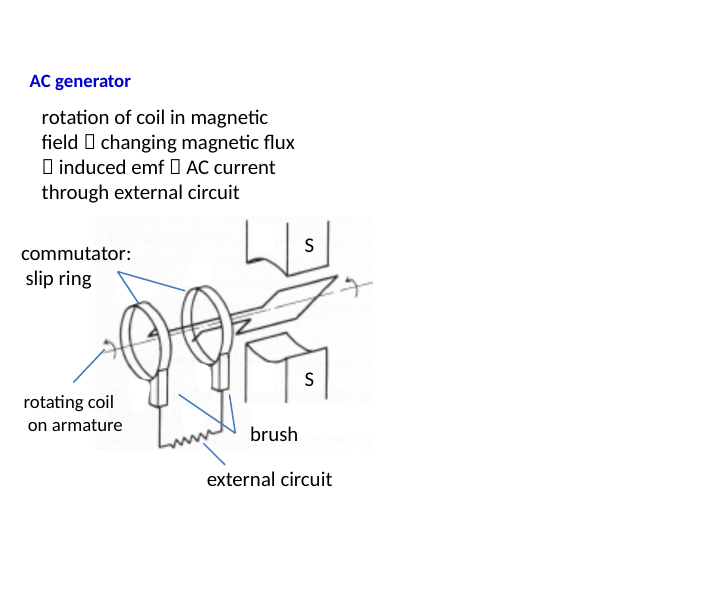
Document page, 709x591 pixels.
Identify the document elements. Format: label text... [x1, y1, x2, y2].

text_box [141, 271, 186, 292]
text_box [178, 394, 227, 434]
text_box rotation of coil in magnetic field  changing magnetic flux  induced emf  AC current through external circuit [26, 95, 322, 211]
text_box commutator: slip ring [6, 232, 89, 297]
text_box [72, 348, 105, 383]
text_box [117, 271, 139, 304]
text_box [203, 442, 226, 466]
text_box AC generator [14, 60, 147, 99]
text_box rotating coil on armature [8, 382, 89, 443]
picture [94, 215, 374, 450]
text_box external circuit [192, 458, 348, 498]
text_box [229, 394, 236, 434]
